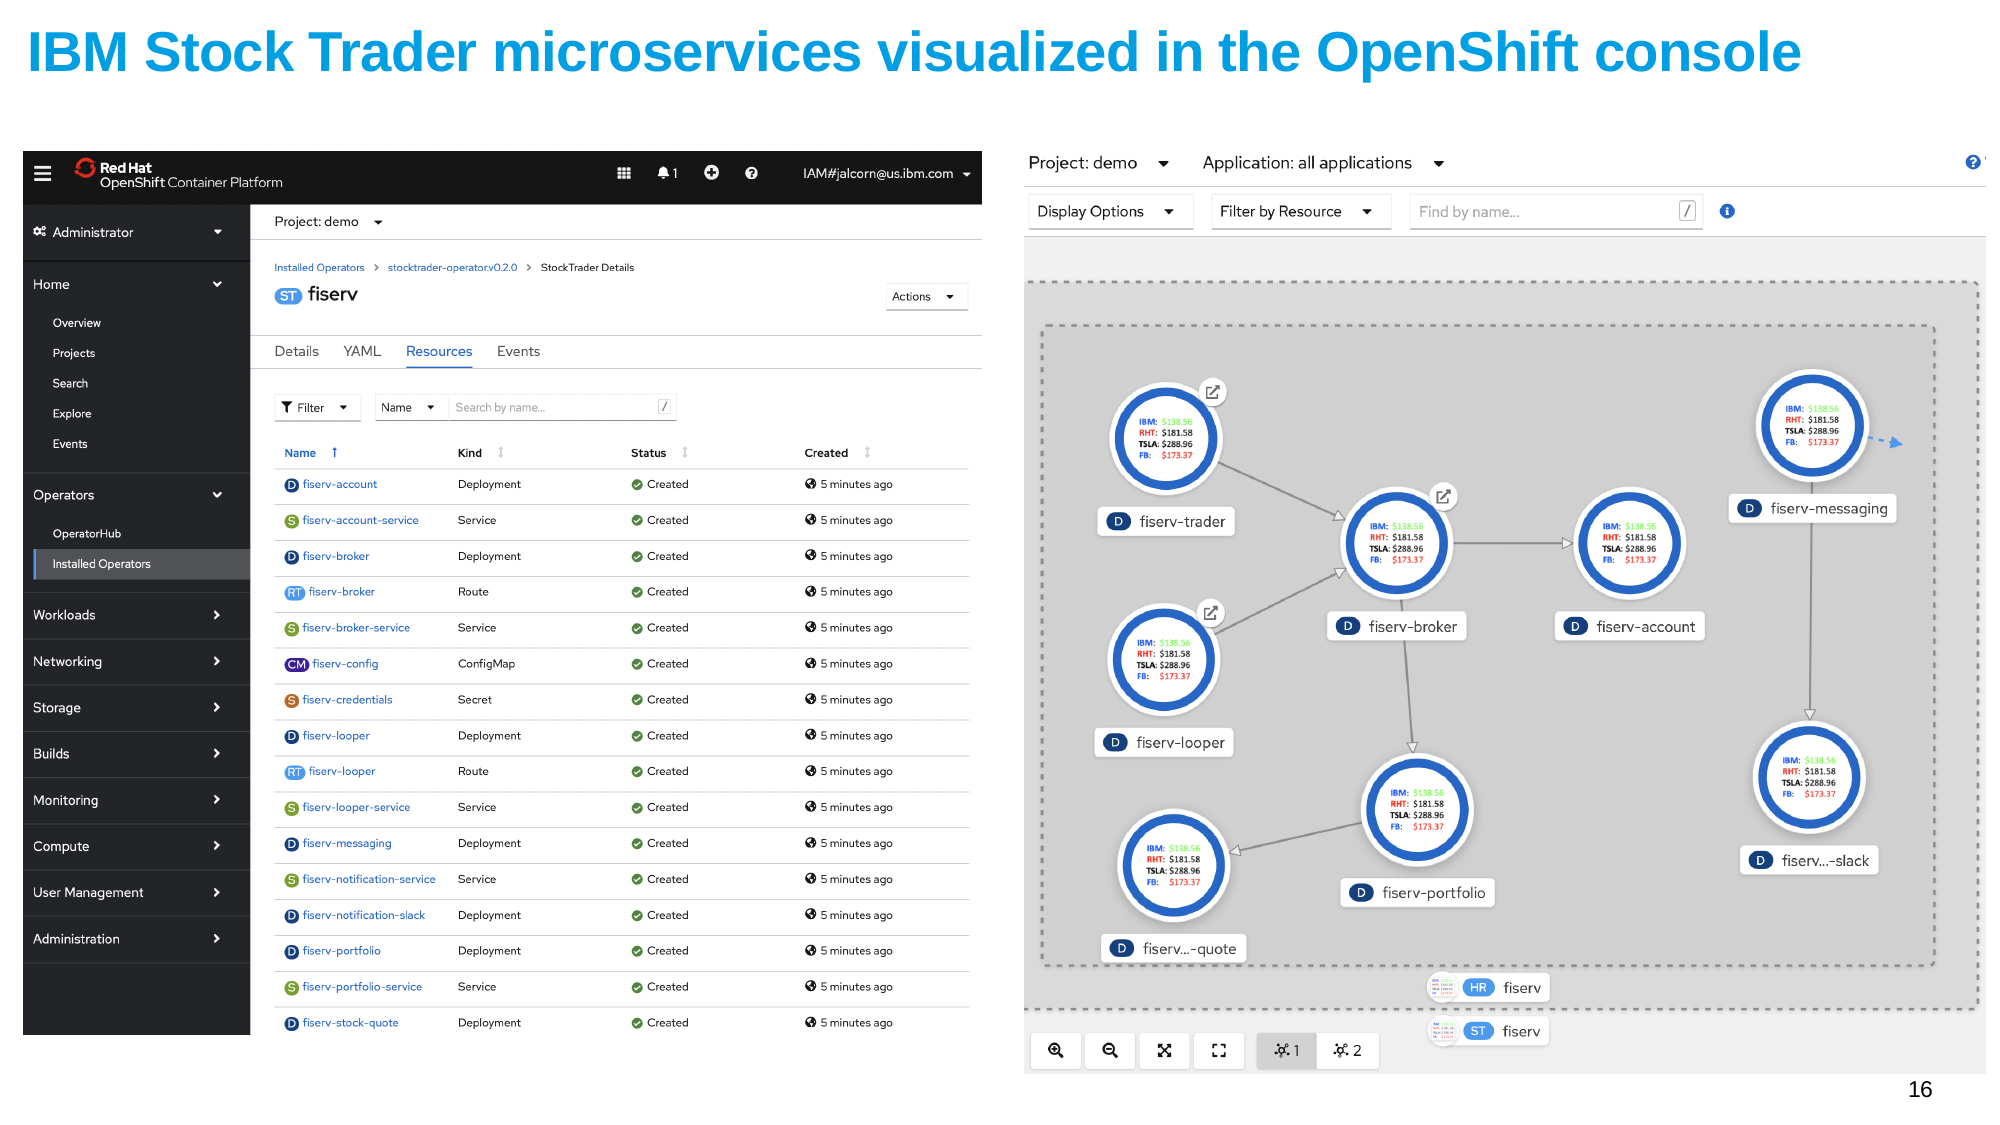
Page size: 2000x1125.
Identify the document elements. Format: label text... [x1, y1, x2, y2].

picture [23, 151, 982, 1035]
title IBM Stock Trader microservices visualized in the OpenShift console [27, 15, 1942, 84]
picture [1023, 151, 1986, 1074]
